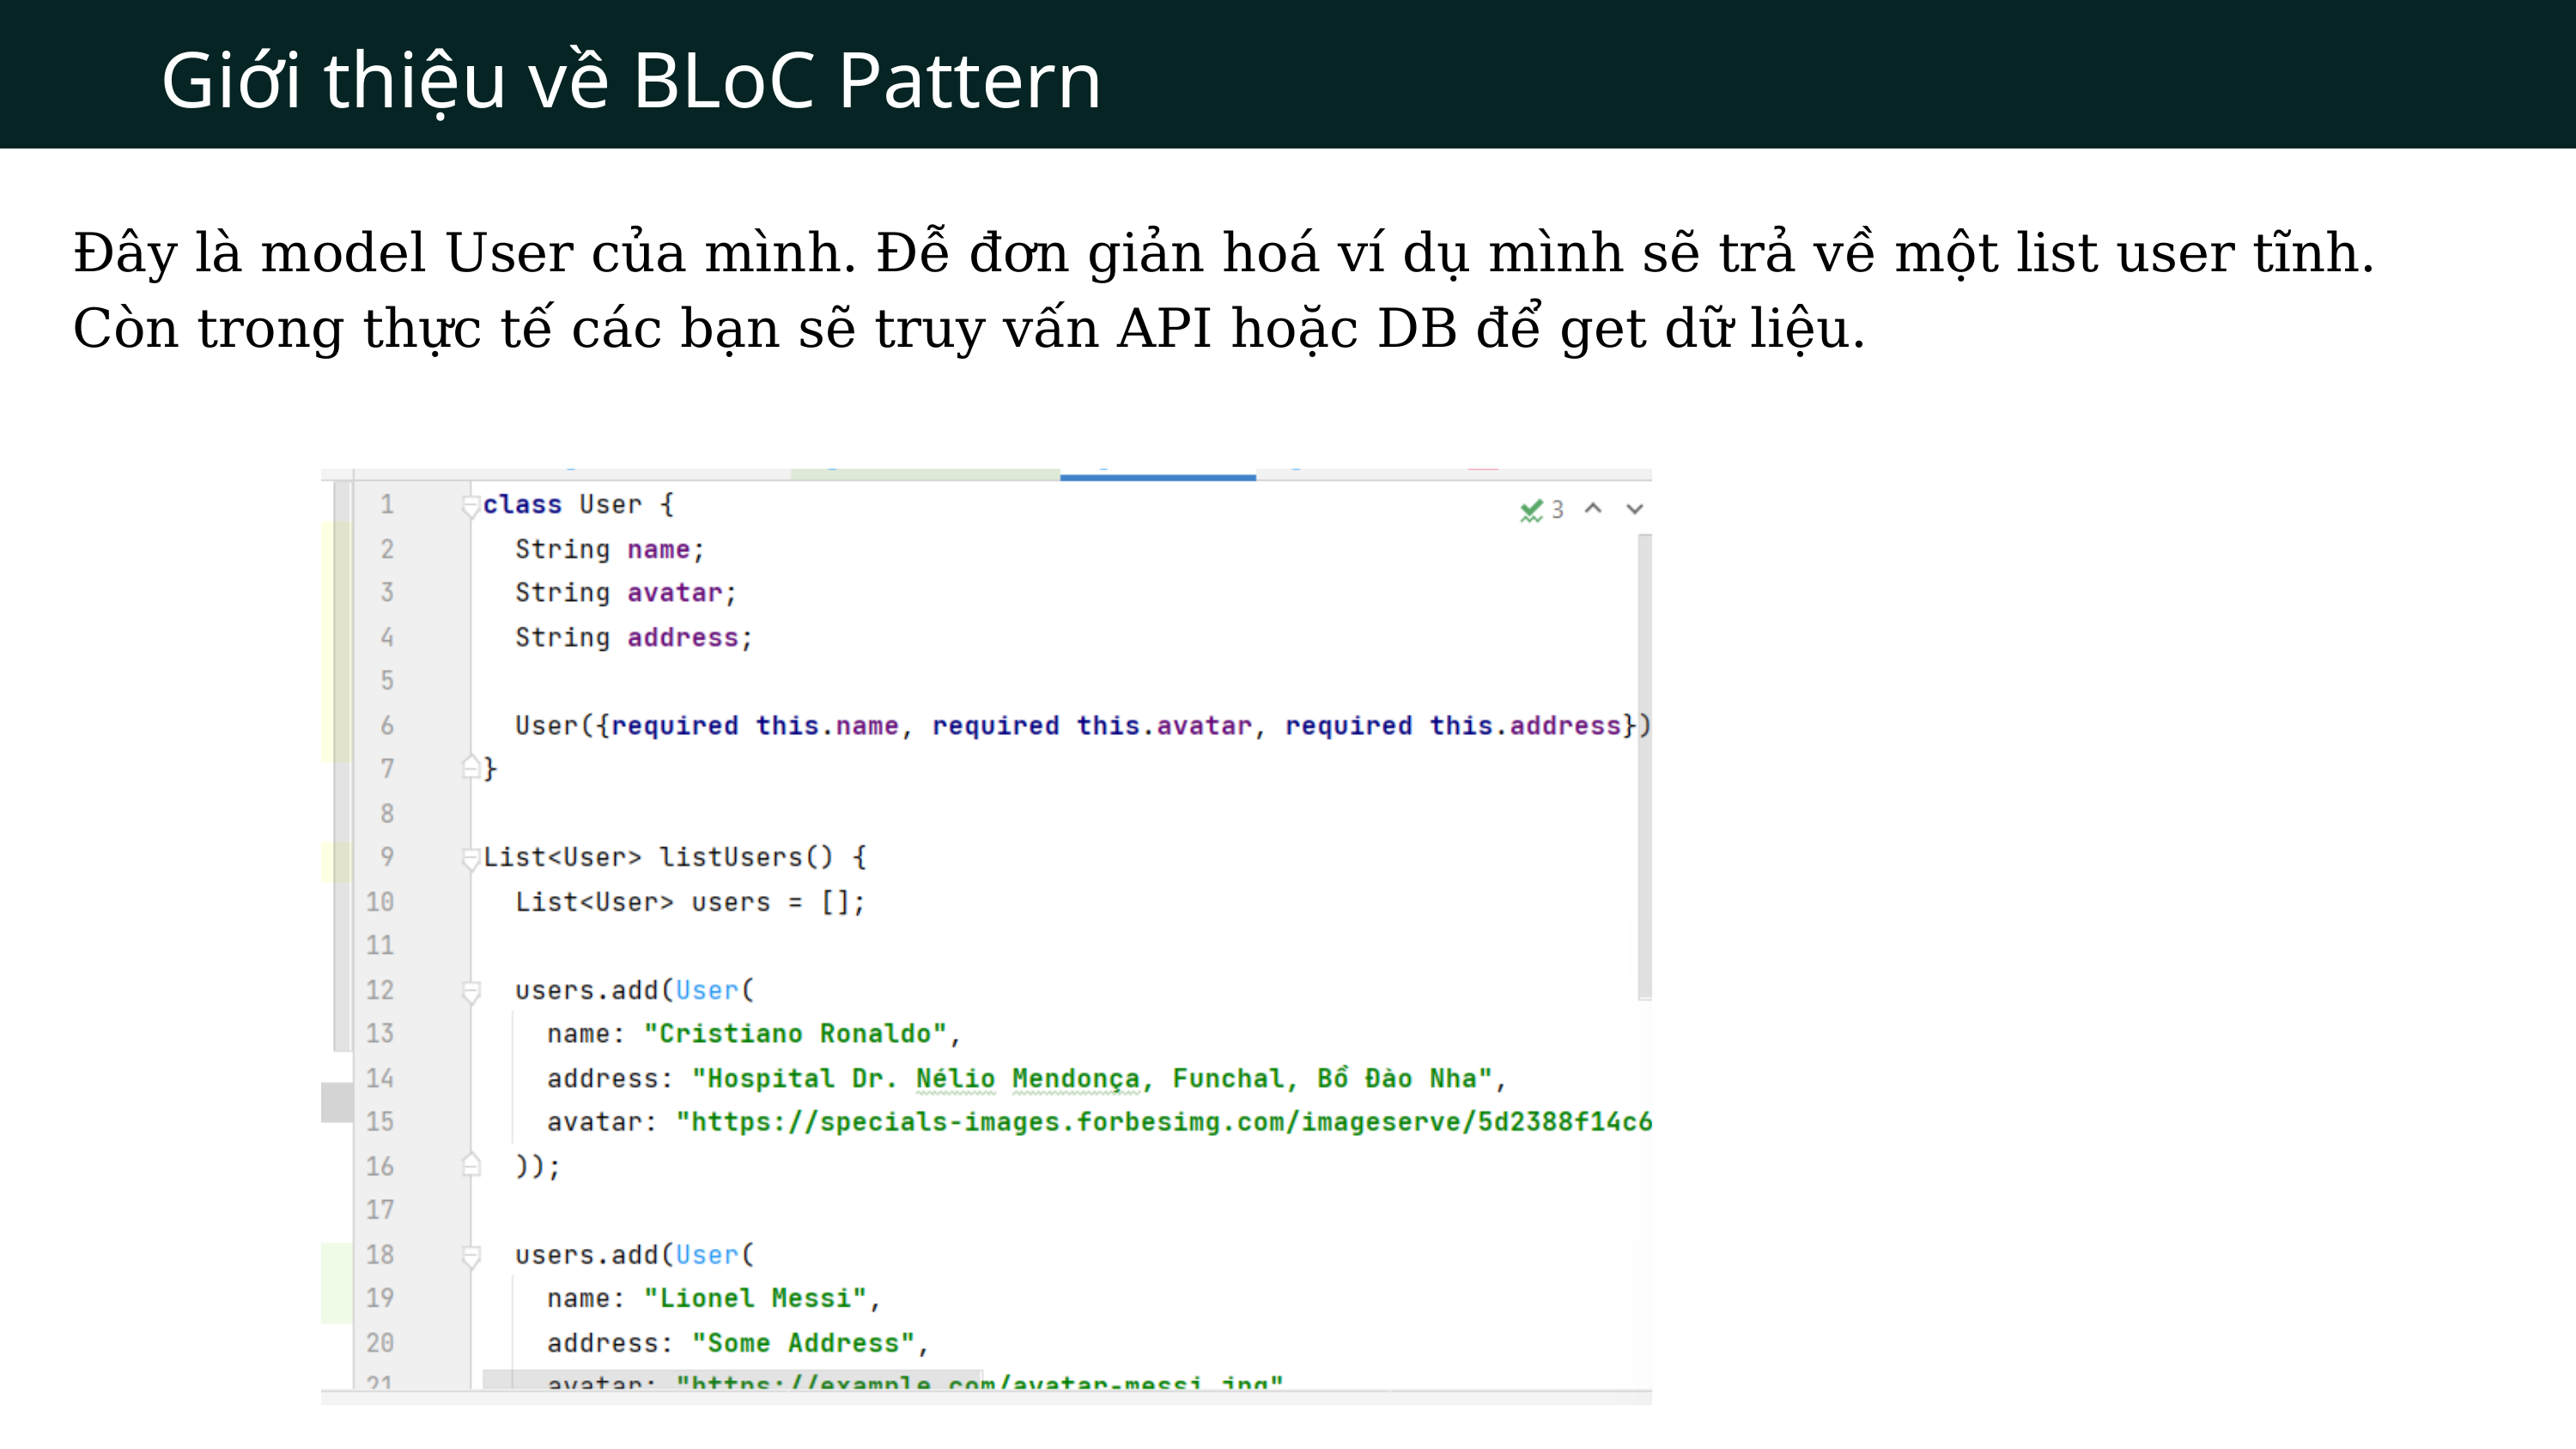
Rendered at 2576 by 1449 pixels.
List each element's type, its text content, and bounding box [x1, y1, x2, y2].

text_box Đây là model User của mình. Đễ đơn giản hoá ví dụ mình sẽ trả về một list user tĩnh. Còn trong thực tế các bạn sẽ truy vấn API hoặc DB để get dữ liệu. [72, 207, 2432, 358]
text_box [0, 0, 2576, 149]
text_box [321, 469, 1653, 1405]
